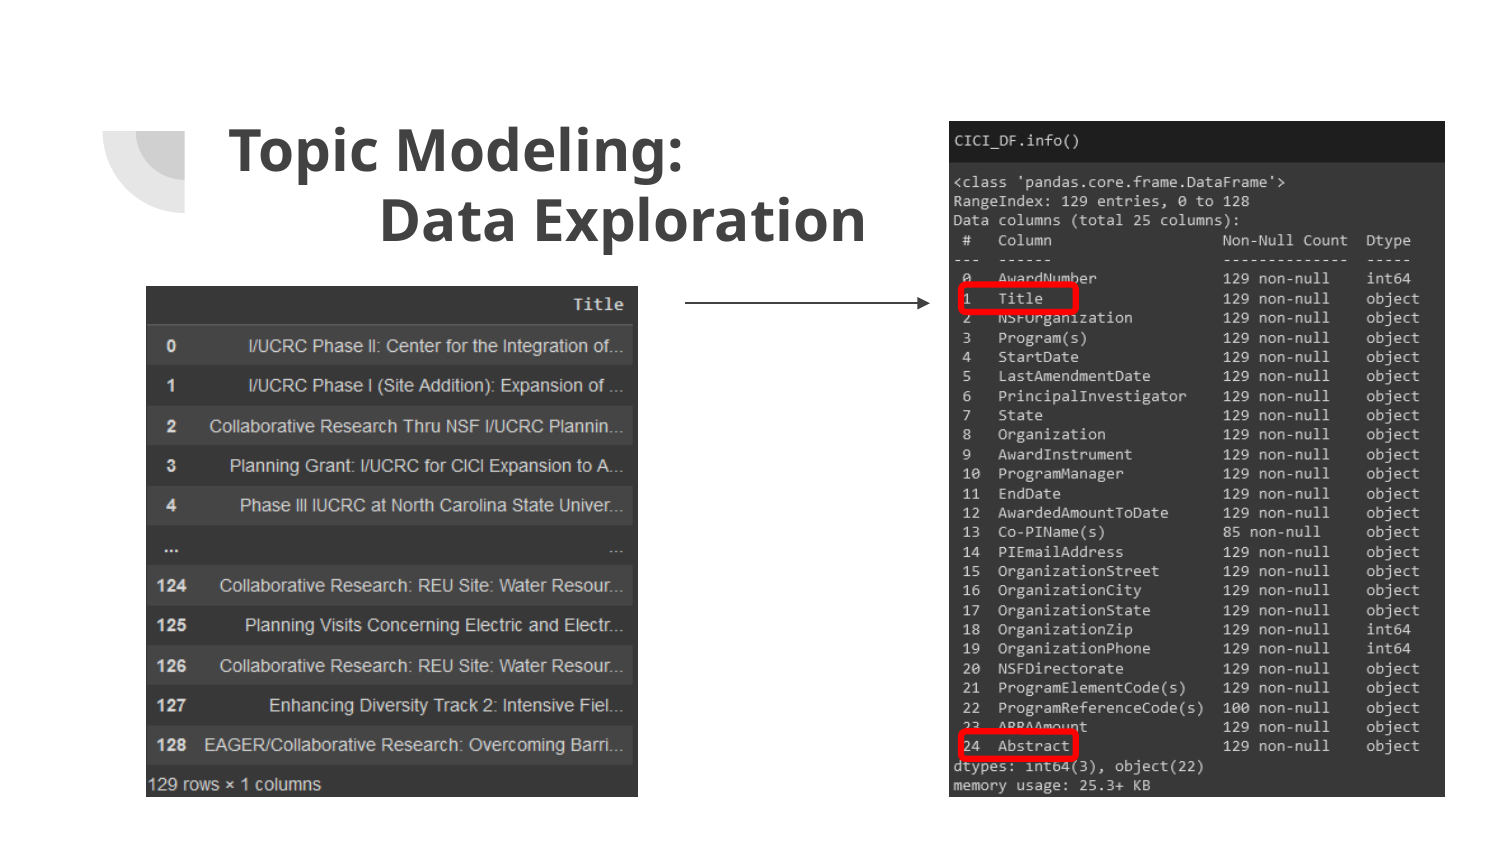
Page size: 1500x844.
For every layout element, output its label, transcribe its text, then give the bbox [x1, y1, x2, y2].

title Topic Modeling: Data Exploration [213, 98, 1368, 285]
picture [949, 120, 1445, 797]
picture [146, 286, 638, 797]
